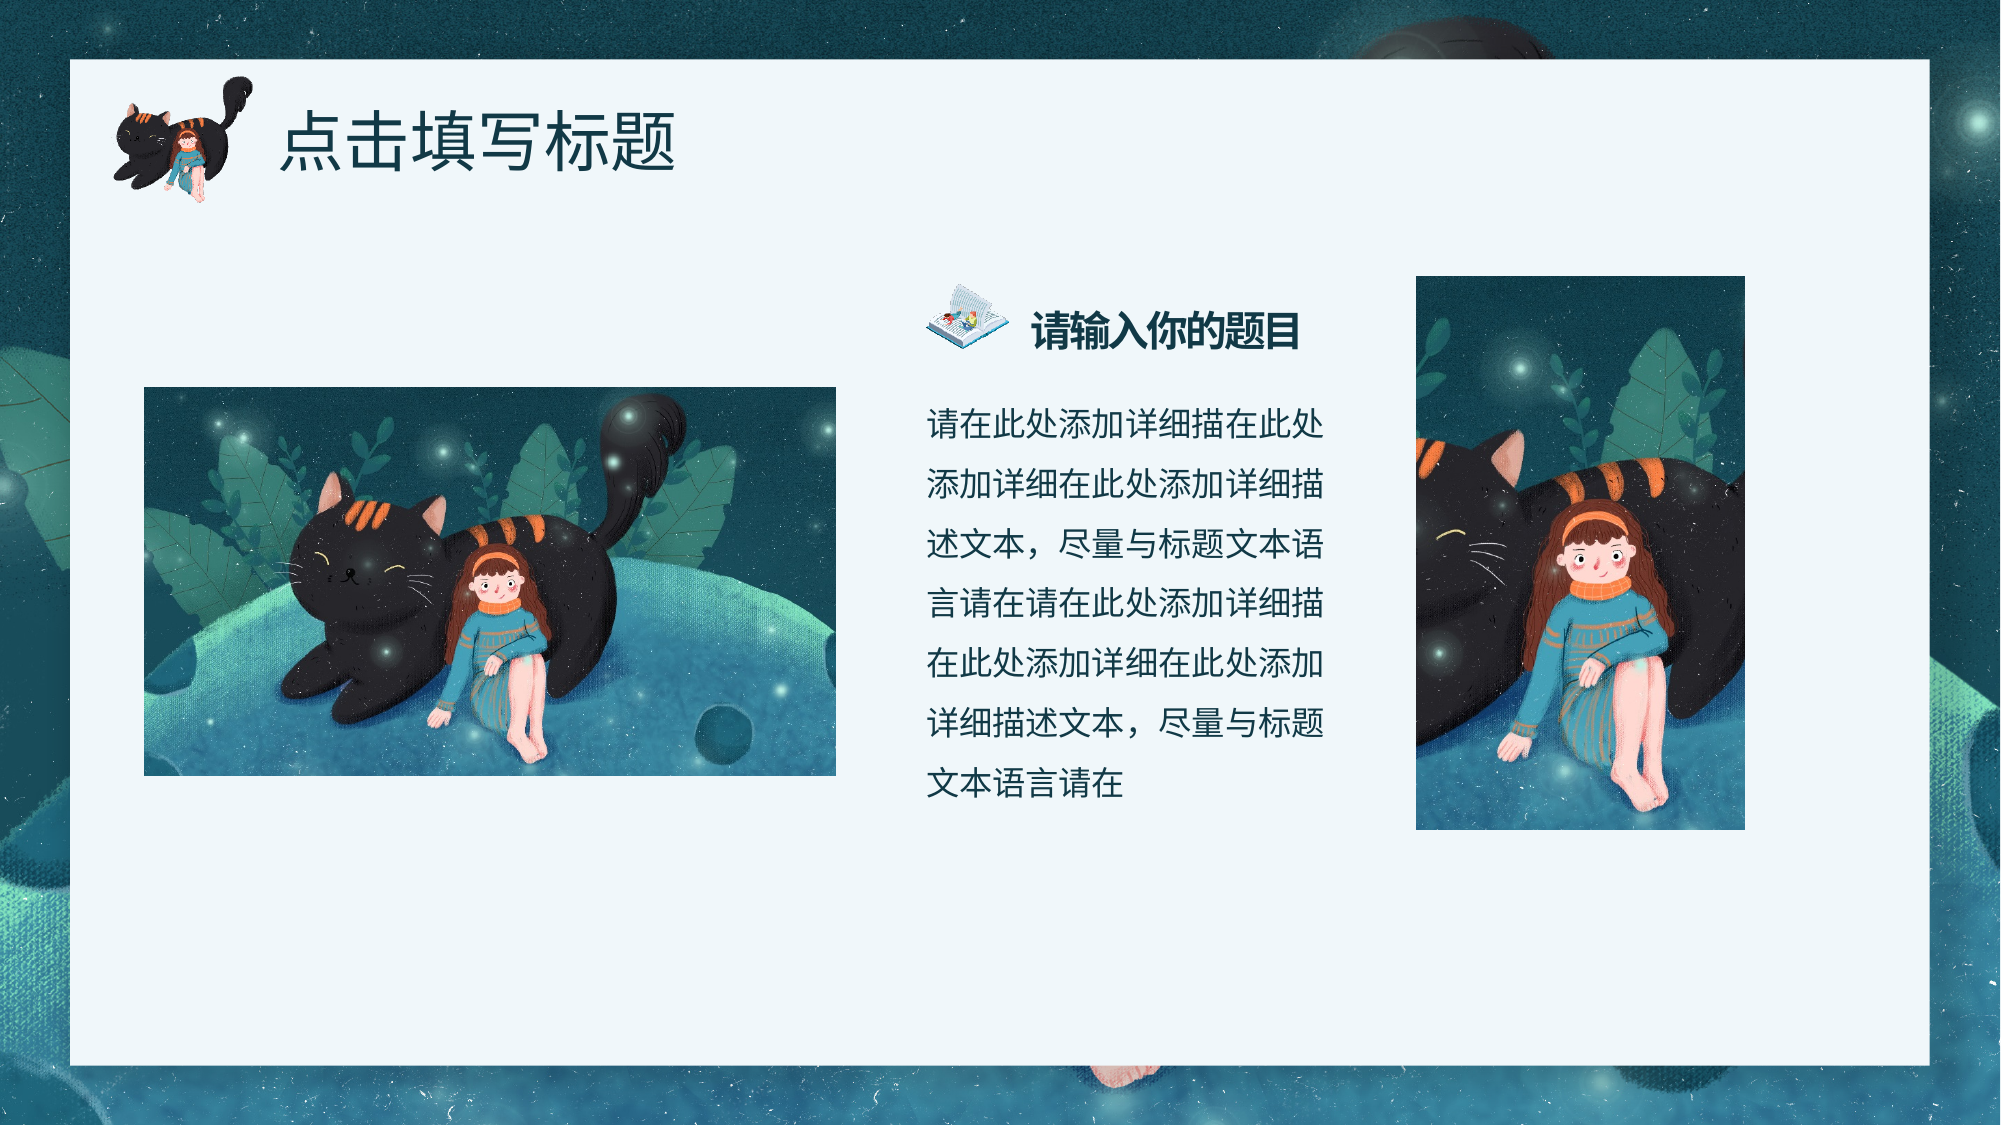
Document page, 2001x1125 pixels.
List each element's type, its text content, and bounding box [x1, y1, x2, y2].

text_box 请在此处添加详细描在此处添加详细在此处添加详细描述文本，尽量与标题文本语言请在请在此处添加详细描在此处添加详细在此处添加详细描述文本，尽量与标题文本语言请在 [911, 375, 1350, 870]
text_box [92, 74, 1054, 206]
picture [0, 0, 2001, 1125]
text_box 请输入你的题目 [1016, 272, 1350, 363]
